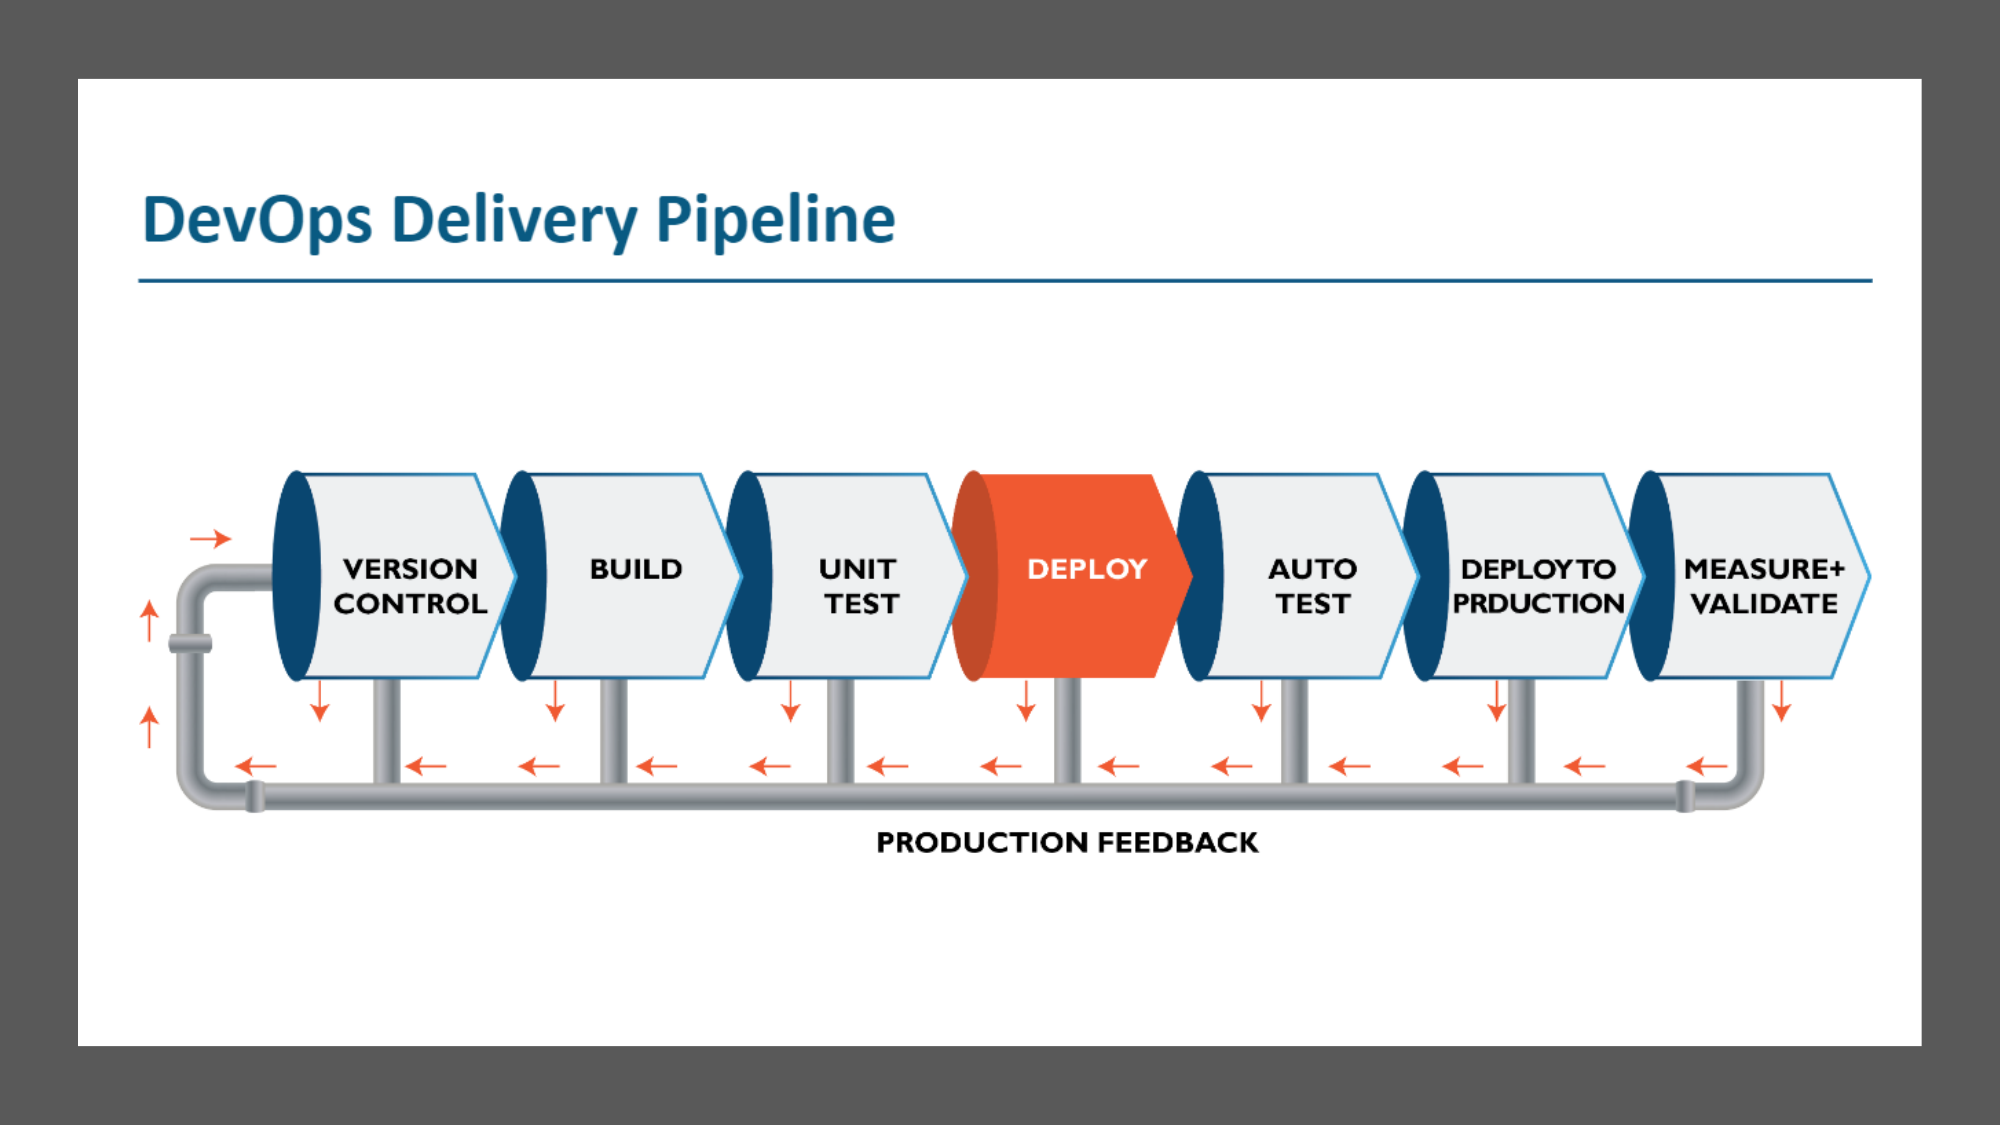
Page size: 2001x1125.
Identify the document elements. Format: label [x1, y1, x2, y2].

text_box [77, 78, 1923, 1047]
list [105, 166, 1895, 959]
text_box [0, 0, 2000, 1125]
